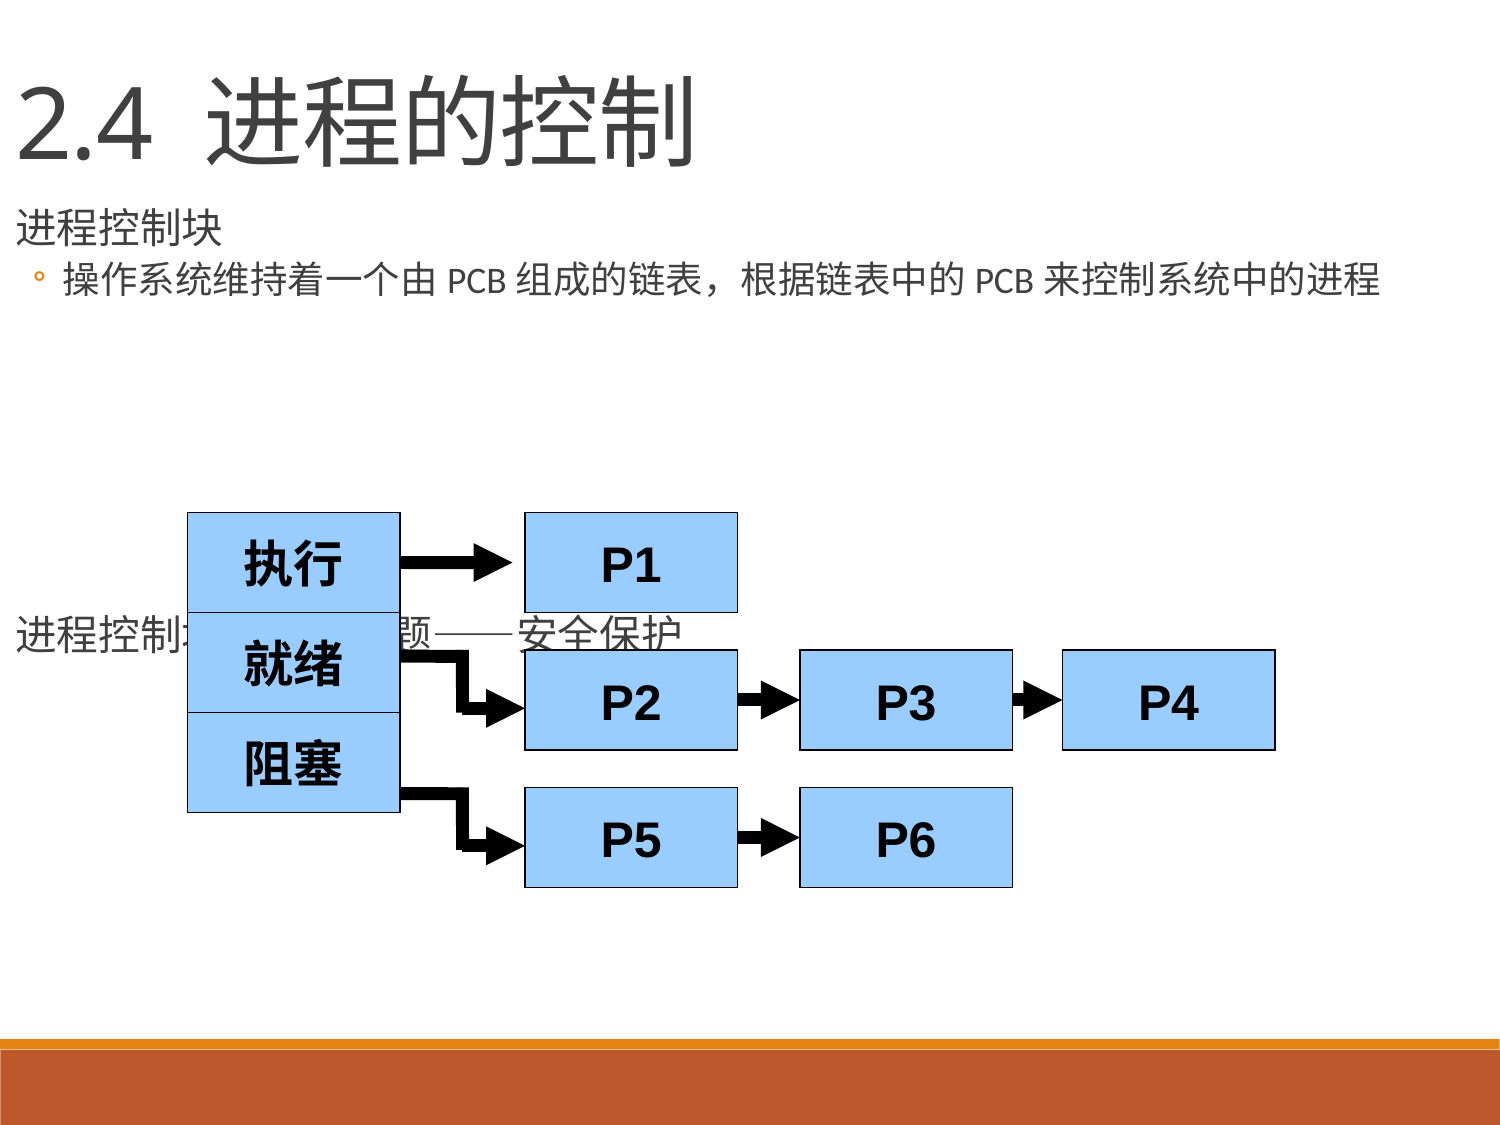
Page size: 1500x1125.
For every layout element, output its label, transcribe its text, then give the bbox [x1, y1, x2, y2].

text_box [186, 511, 1276, 888]
list 进程控制块 操作系统维持着一个由PCB组成的链表，根据链表中的PCB来控制系统中的进程 进程控制块面临的难题——安全保护 [0, 200, 1500, 1075]
title 2.4 进程的控制 [0, 0, 1500, 188]
